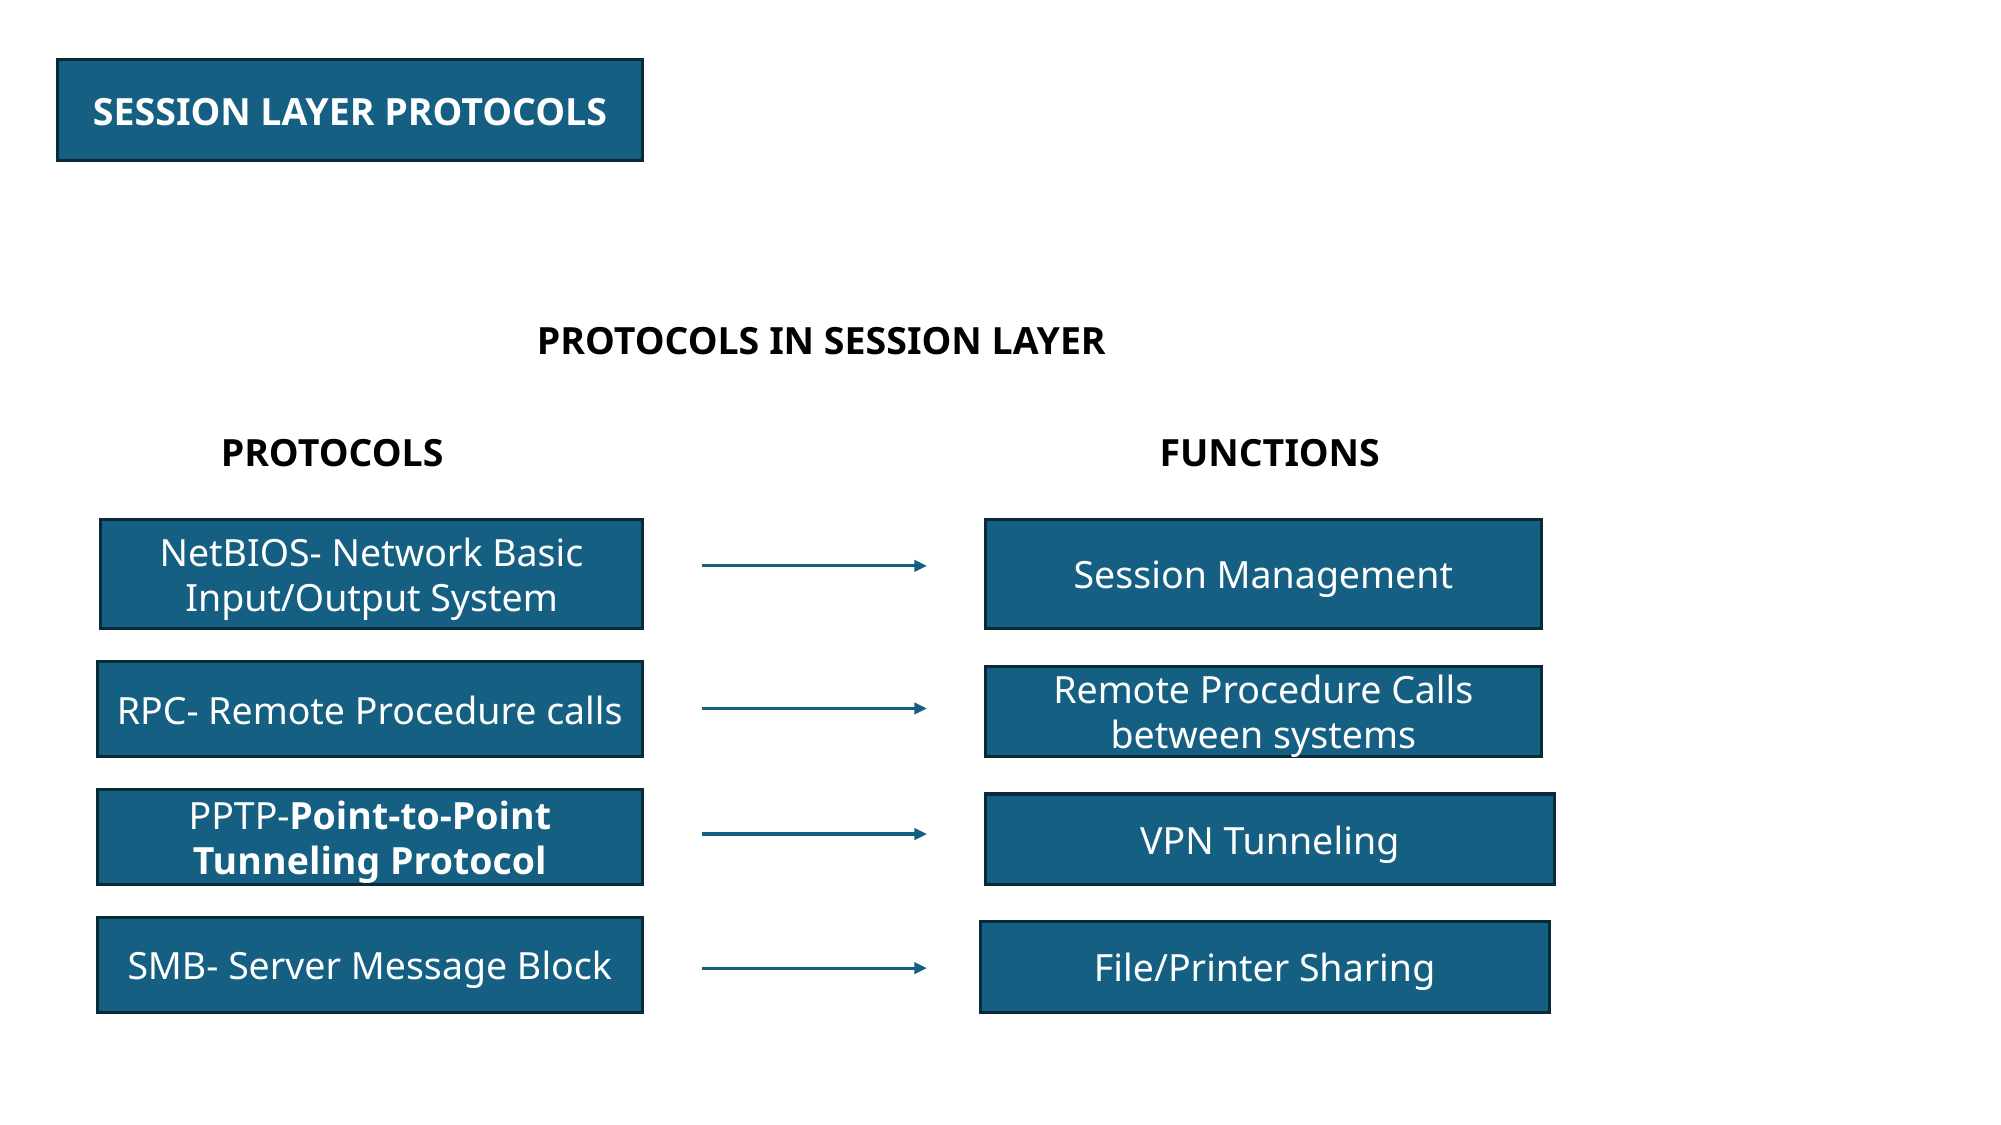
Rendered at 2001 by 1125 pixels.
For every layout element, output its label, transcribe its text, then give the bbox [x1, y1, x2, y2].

text_box SMB- Server Message Block [96, 916, 644, 1014]
text_box PPTP-Point-to-Point Tunneling Protocol [96, 788, 644, 886]
text_box RPC- Remote Procedure calls [96, 660, 644, 758]
text_box NetBIOS- Network Basic Input/Output System [99, 518, 644, 630]
text_box PROTOCOLS [206, 421, 551, 482]
text_box Remote Procedure Calls between systems [984, 665, 1543, 758]
text_box Session Management [984, 518, 1543, 630]
text_box FUNCTIONS [1144, 421, 1571, 482]
text_box PROTOCOLS IN SESSION LAYER [522, 309, 1439, 370]
text_box File/Printer Sharing [979, 920, 1551, 1014]
text_box VPN Tunneling [984, 792, 1556, 886]
text_box SESSION LAYER PROTOCOLS [56, 58, 644, 162]
